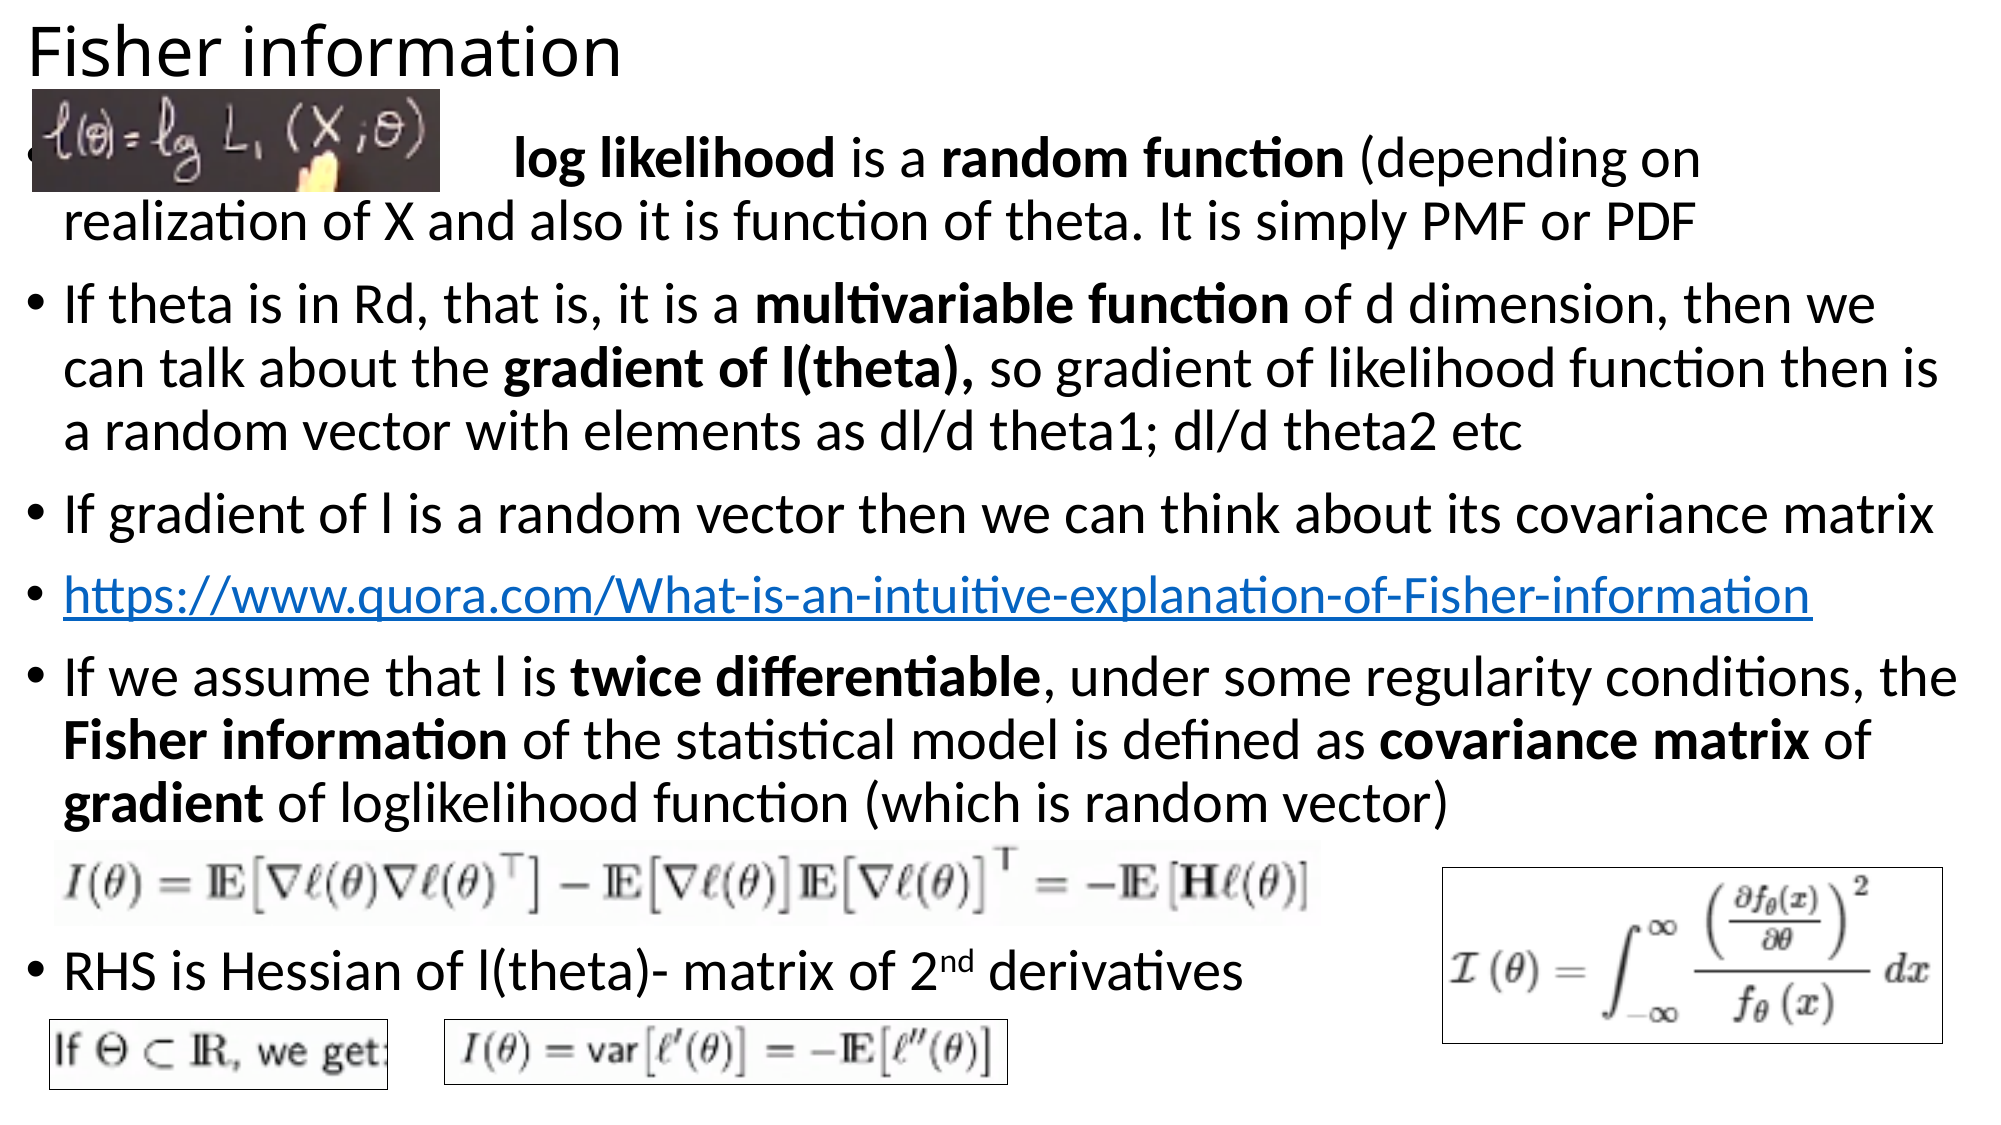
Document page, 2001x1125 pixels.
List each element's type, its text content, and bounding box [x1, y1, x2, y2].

picture [444, 1019, 1008, 1085]
list log likelihood is a random function (depending on realization of X and also it is function of theta. It is simply PMF or PDF If theta is in Rd, that is, it is a multivariable function of d dimension, then we can talk about the gradient of l(theta), so gradient of likelihood function then is a random vector with elements as dl/d theta1; dl/d theta2 etc If gradient of l is a random vector then we can think about its covariance matrix https://www.quora.com/What-is-an-intuitive-explanation-of-Fisher-information If we assume that l is twice differentiable, under some regularity conditions, the Fisher information of the statistical model is defined as covariance matrix of gradient of loglikelihood function (which is random vector) RHS is Hessian of l(theta)- matrix of 2nd derivatives [10, 119, 1976, 1101]
picture [49, 1019, 388, 1090]
picture [1442, 866, 1944, 1044]
title Fisher information [11, 9, 1976, 100]
picture [32, 89, 440, 192]
picture [54, 840, 1321, 926]
